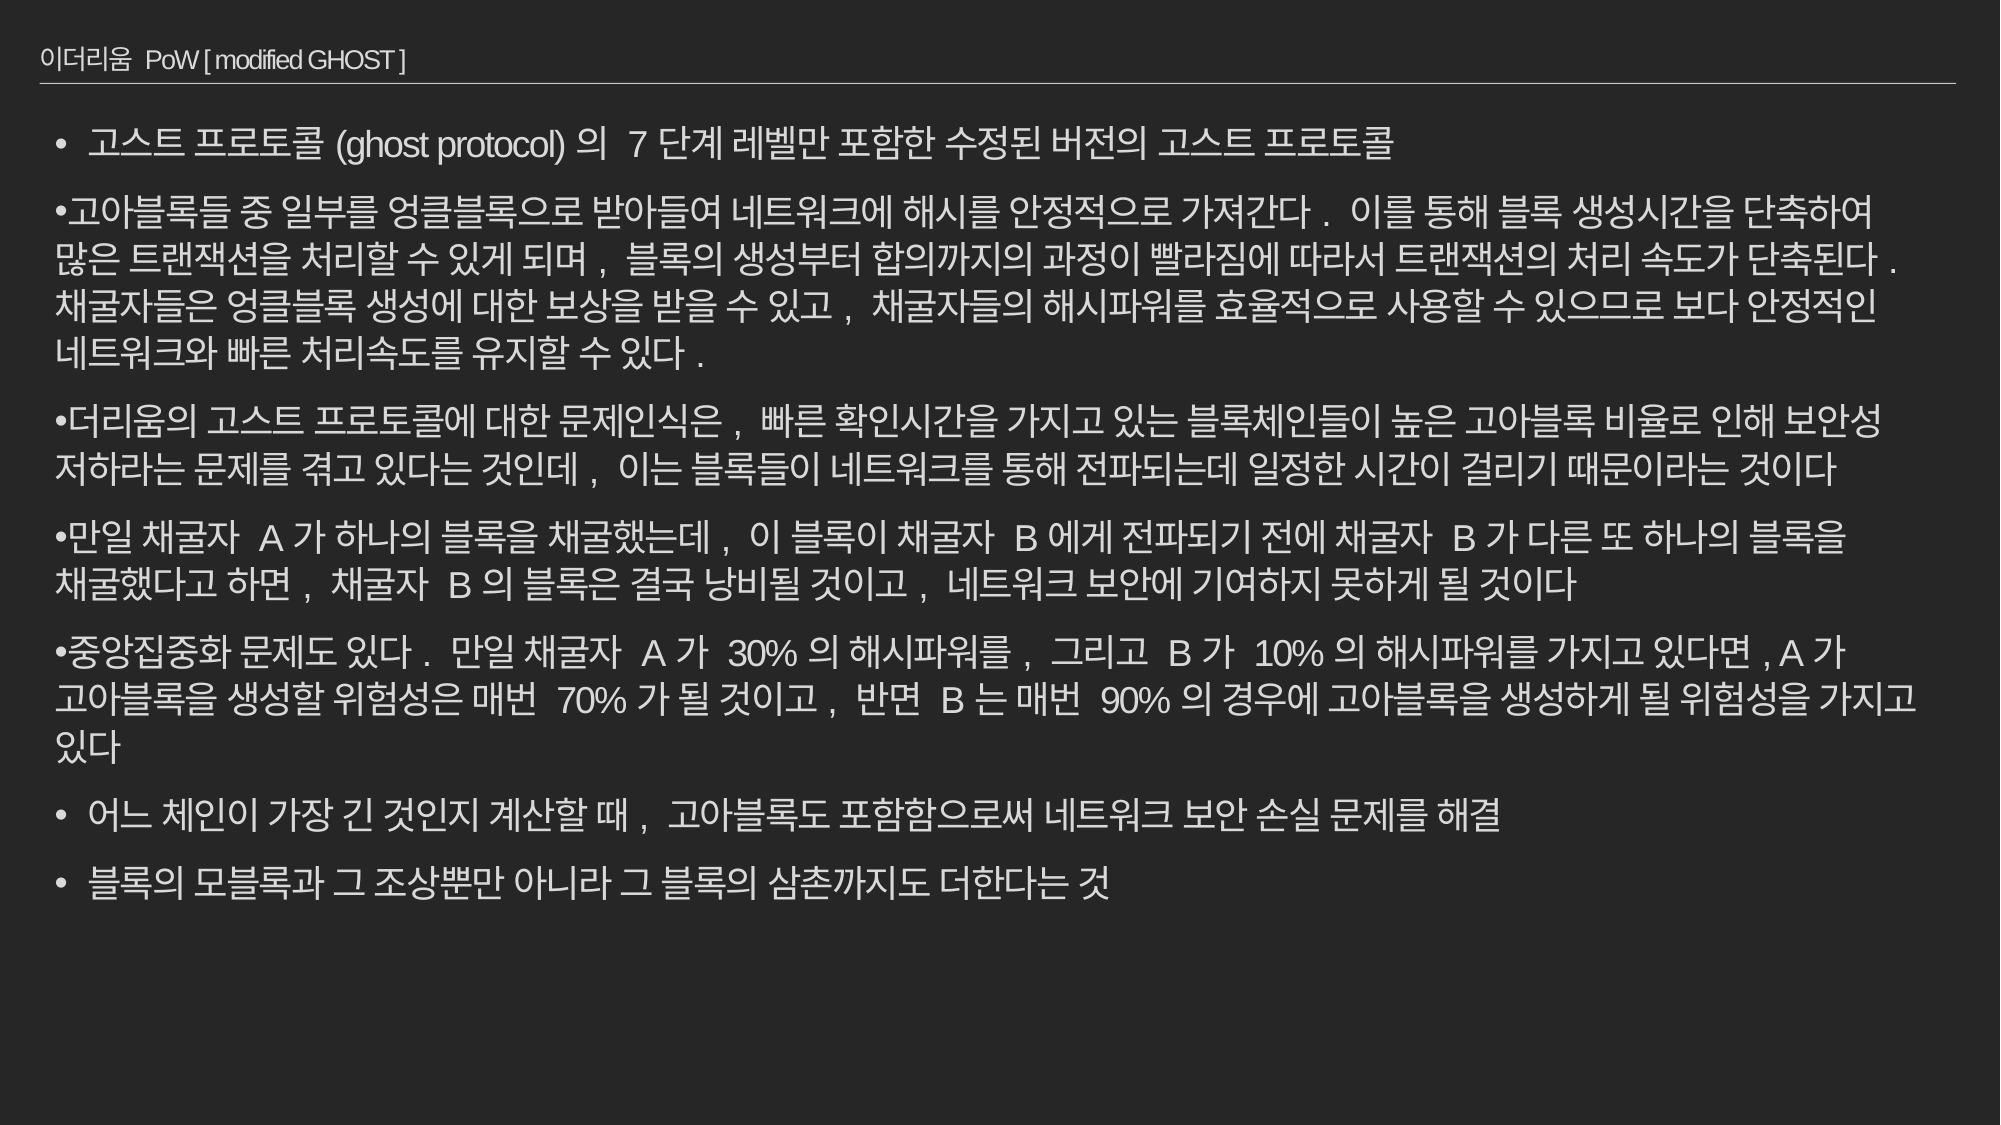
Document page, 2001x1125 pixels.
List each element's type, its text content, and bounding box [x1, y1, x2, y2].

list 고스트 프로토콜(ghost protocol)의 7단계 레벨만 포함한 수정된 버전의 고스트 프로토콜 고아블록들 중 일부를 엉클블록으로 받아들여 네트워크에 해시를 안정적으로 가져간다. 이를 통해 블록 생성시간을 단축하여 많은 트랜잭션을 처리할 수 있게 되며, 블록의 생성부터 합의까지의 과정이 빨라짐에 따라서 트랜잭션의 처리 속도가 단축된다. 채굴자들은 엉클블록 생성에 대한 보상을 받을 수 있고, 채굴자들의 해시파워를 효율적으로 사용할 수 있으므로 보다 안정적인 네트워크와 빠른 처리속도를 유지할 수 있다. 더리움의 고스트 프로토콜에 대한 문제인식은, 빠른 확인시간을 가지고 있는 블록체인들이 높은 고아블록 비율로 인해 보안성 저하라는 문제를 겪고 있다는 것인데, 이는 블록들이 네트워크를 통해 전파되는데 일정한 시간이 걸리기 때문이라는 것이다 만일 채굴자 A가 하나의 블록을 채굴했는데, 이 블록이 채굴자 B에게 전파되기 전에 채굴자 B가 다른 또 하나의 블록을 채굴했다고 하면, 채굴자 B의 블록은 결국 낭비될 것이고, 네트워크 보안에 기여하지 못하게 될 것이다 중앙집중화 문제도 있다. 만일 채굴자 A가 30%의 해시파워를, 그리고 B가 10%의 해시파워를 가지고 있다면, A가 고아블록을 생성할 위험성은 매번 70%가 될 것이고, 반면 B는 매번 90%의 경우에 고아블록을 생성하게 될 위험성을 가지고 있다 어느 체인이 가장 긴 것인지 계산할 때, 고아블록도 포함함으로써 네트워크 보안 손실 문제를 해결 블록의 모블록과 그 조상뿐만 아니라 그 블록의 삼촌까지도 더한다는 것 [39, 110, 1957, 1112]
title 이더리움 PoW [ modified GHOST ] [39, 31, 1961, 84]
